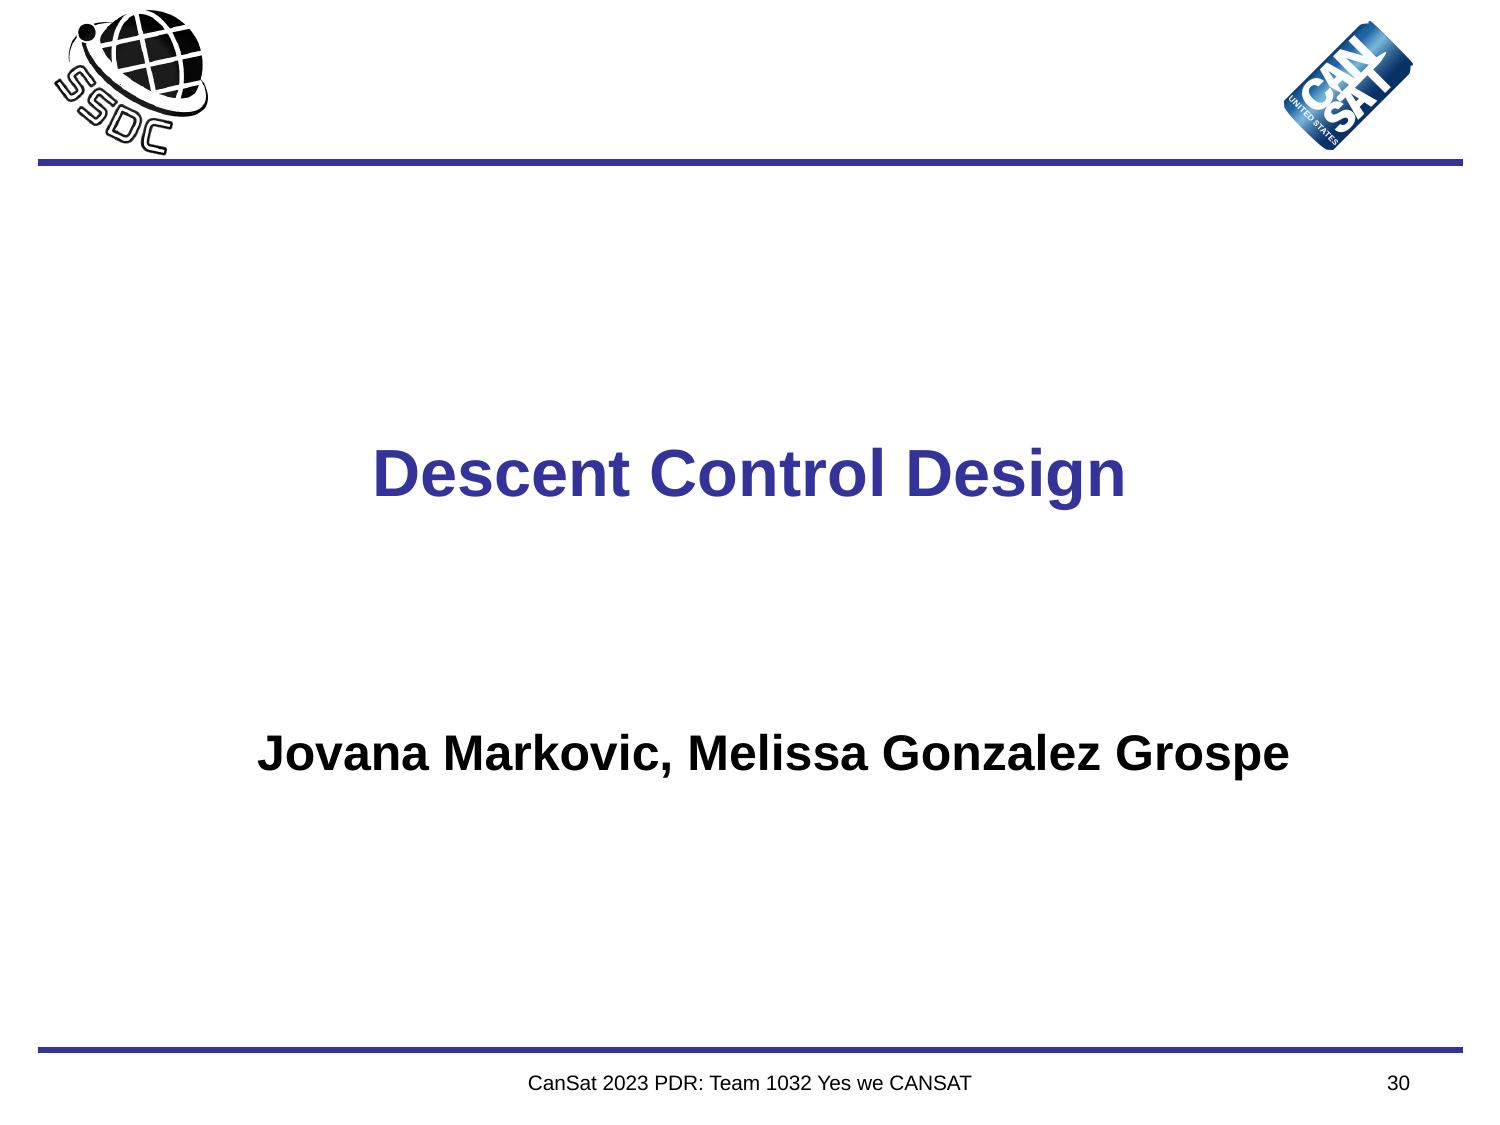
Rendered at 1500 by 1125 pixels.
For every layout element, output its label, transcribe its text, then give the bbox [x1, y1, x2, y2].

footer CanSat 2023 PDR: Team 1032 Yes we CANSAT [450, 1062, 1050, 1103]
picture [1284, 21, 1413, 150]
subtitle Jovana Markovic, Melissa Gonzalez Grospe [225, 712, 1323, 925]
picture [9, 0, 263, 184]
title Descent Control Design [112, 349, 1388, 591]
slide_number 30 [1312, 1062, 1425, 1104]
